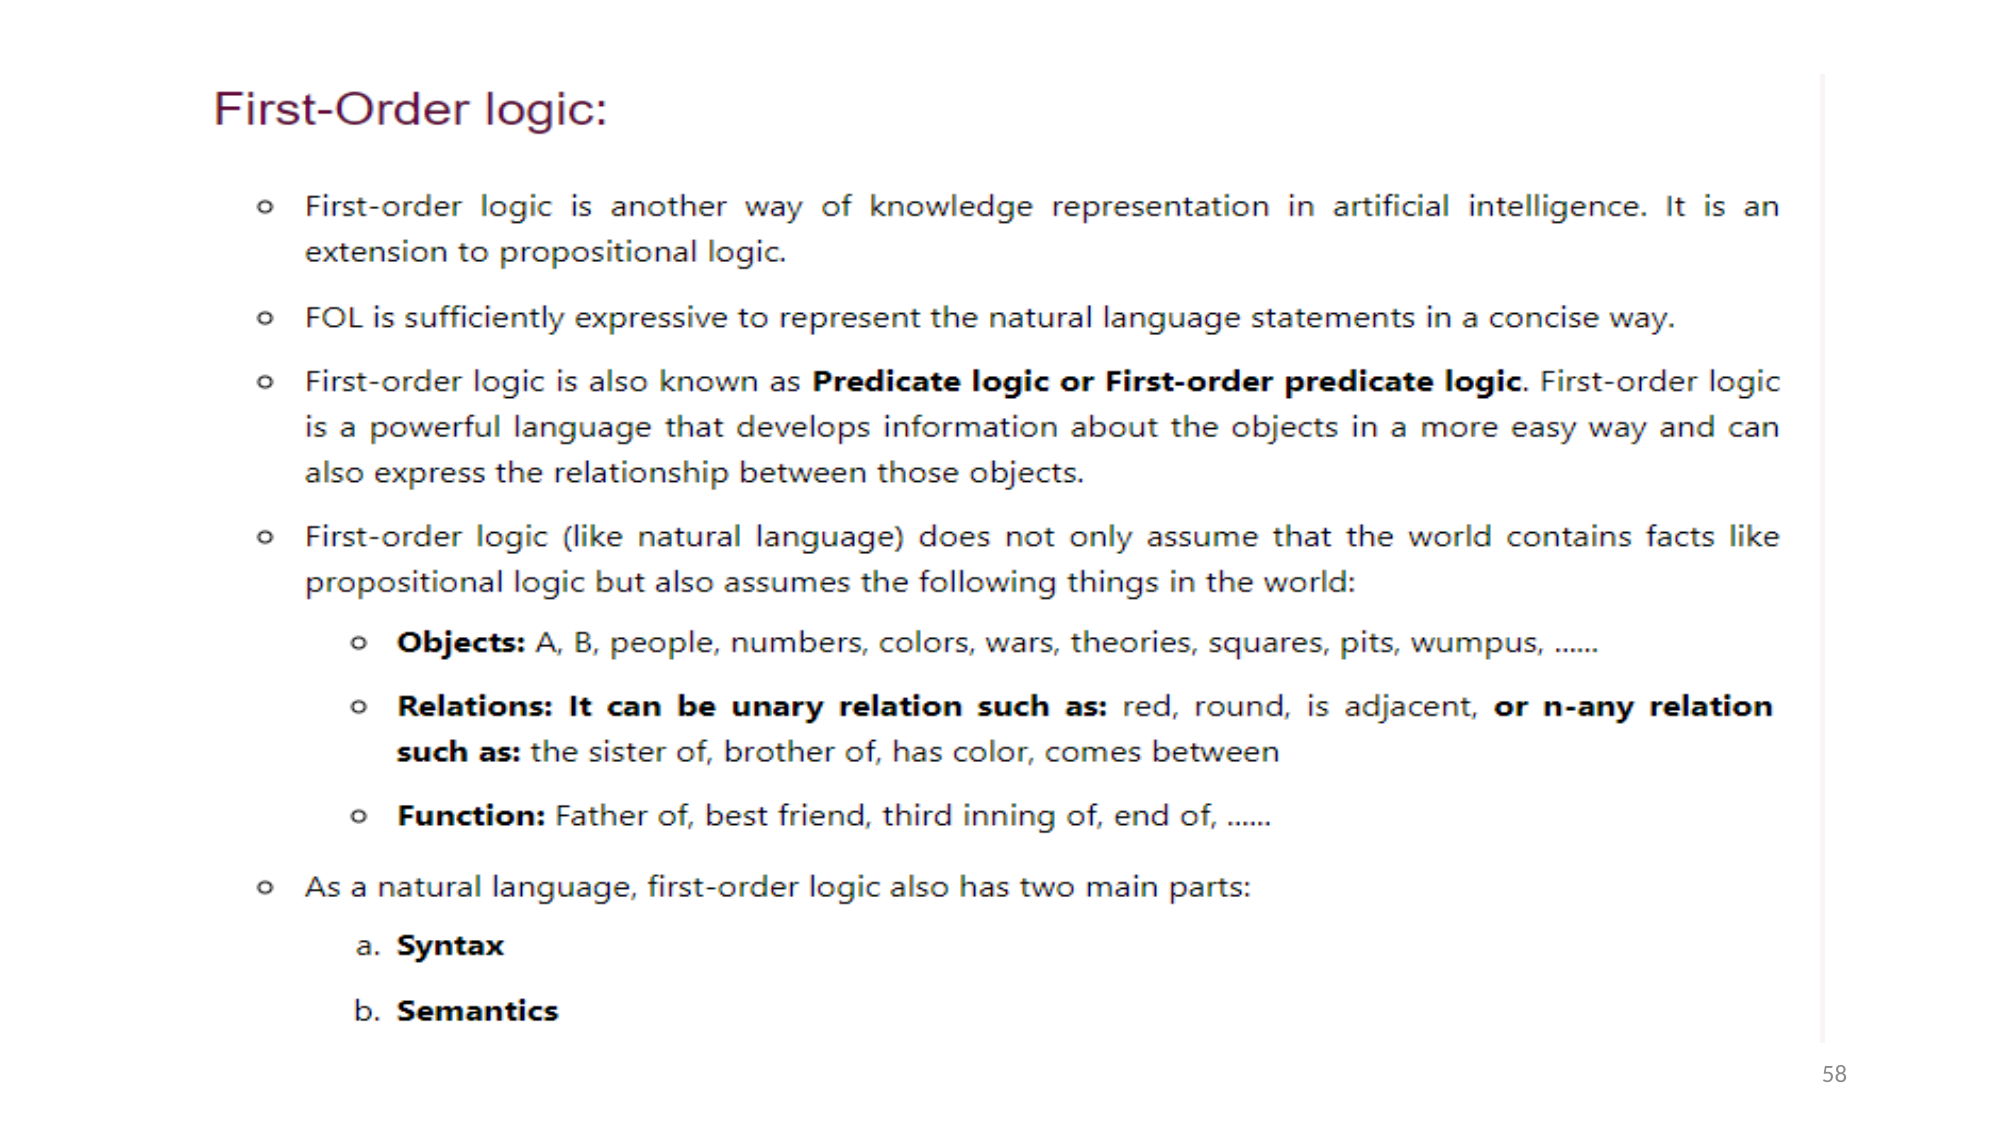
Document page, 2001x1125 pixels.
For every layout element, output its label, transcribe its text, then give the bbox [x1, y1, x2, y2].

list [187, 74, 1825, 1043]
slide_number 58 [1412, 1042, 1863, 1103]
